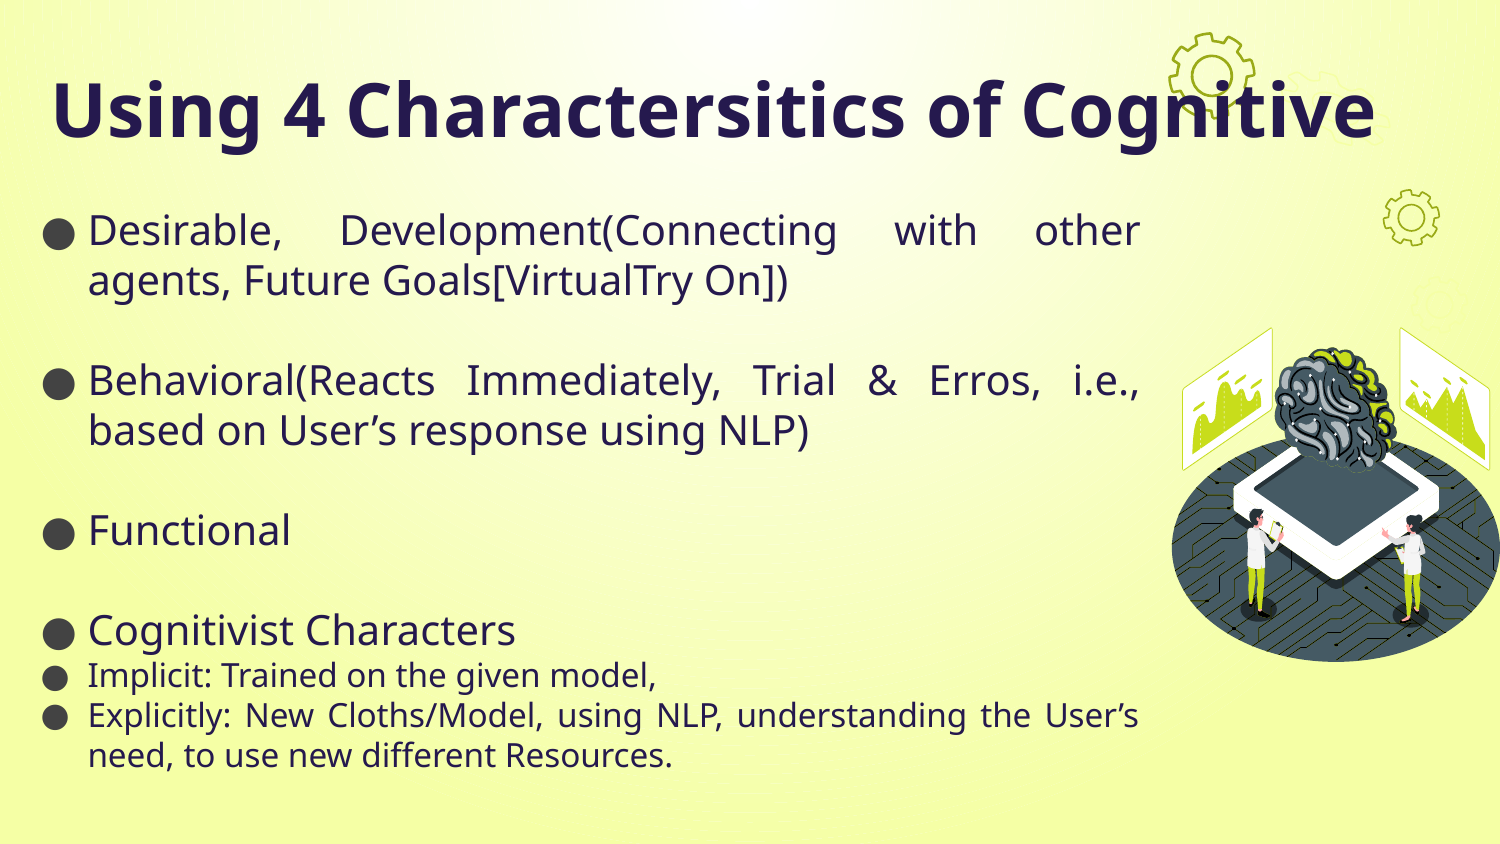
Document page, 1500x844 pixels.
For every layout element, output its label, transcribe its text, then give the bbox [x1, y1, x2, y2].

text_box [1171, 327, 1500, 663]
list Desirable, Development(Connecting with other agents, Future Goals[VirtualTry On]) Behavioral(Reacts Immediately, Trial & Erros, i.e., based on User’s response using NLP) Functional Cognitivist Characters Implicit: Trained on the given model, Explicitly: New Cloths/Model, using NLP, understanding the User’s need, to use new different Resources. [25, 189, 1157, 785]
title Using 4 Charactersitics of Cognitive [35, 47, 1407, 142]
